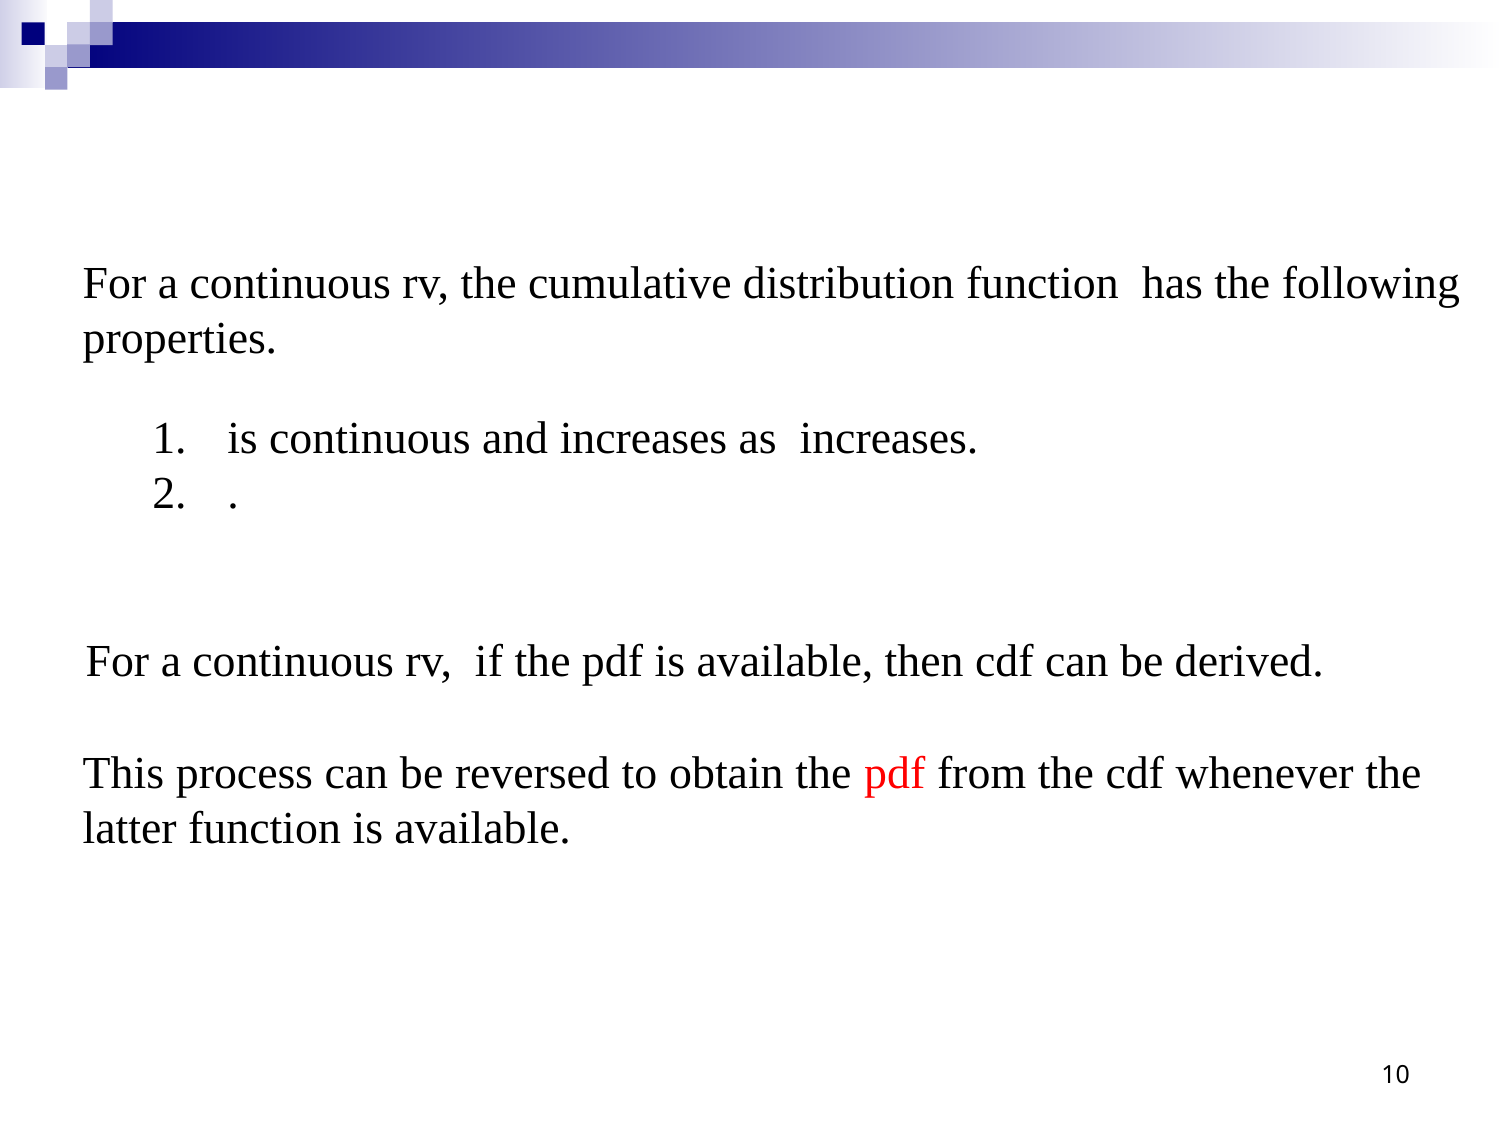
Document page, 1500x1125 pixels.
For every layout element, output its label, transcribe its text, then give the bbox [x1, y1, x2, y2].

text_box This process can be reversed to obtain the pdf from the cdf whenever the latter function is available. [68, 735, 1437, 860]
text_box For a continuous rv, if the pdf is available, then cdf can be derived. [70, 623, 1463, 693]
slide_number 10 [1074, 1024, 1426, 1101]
